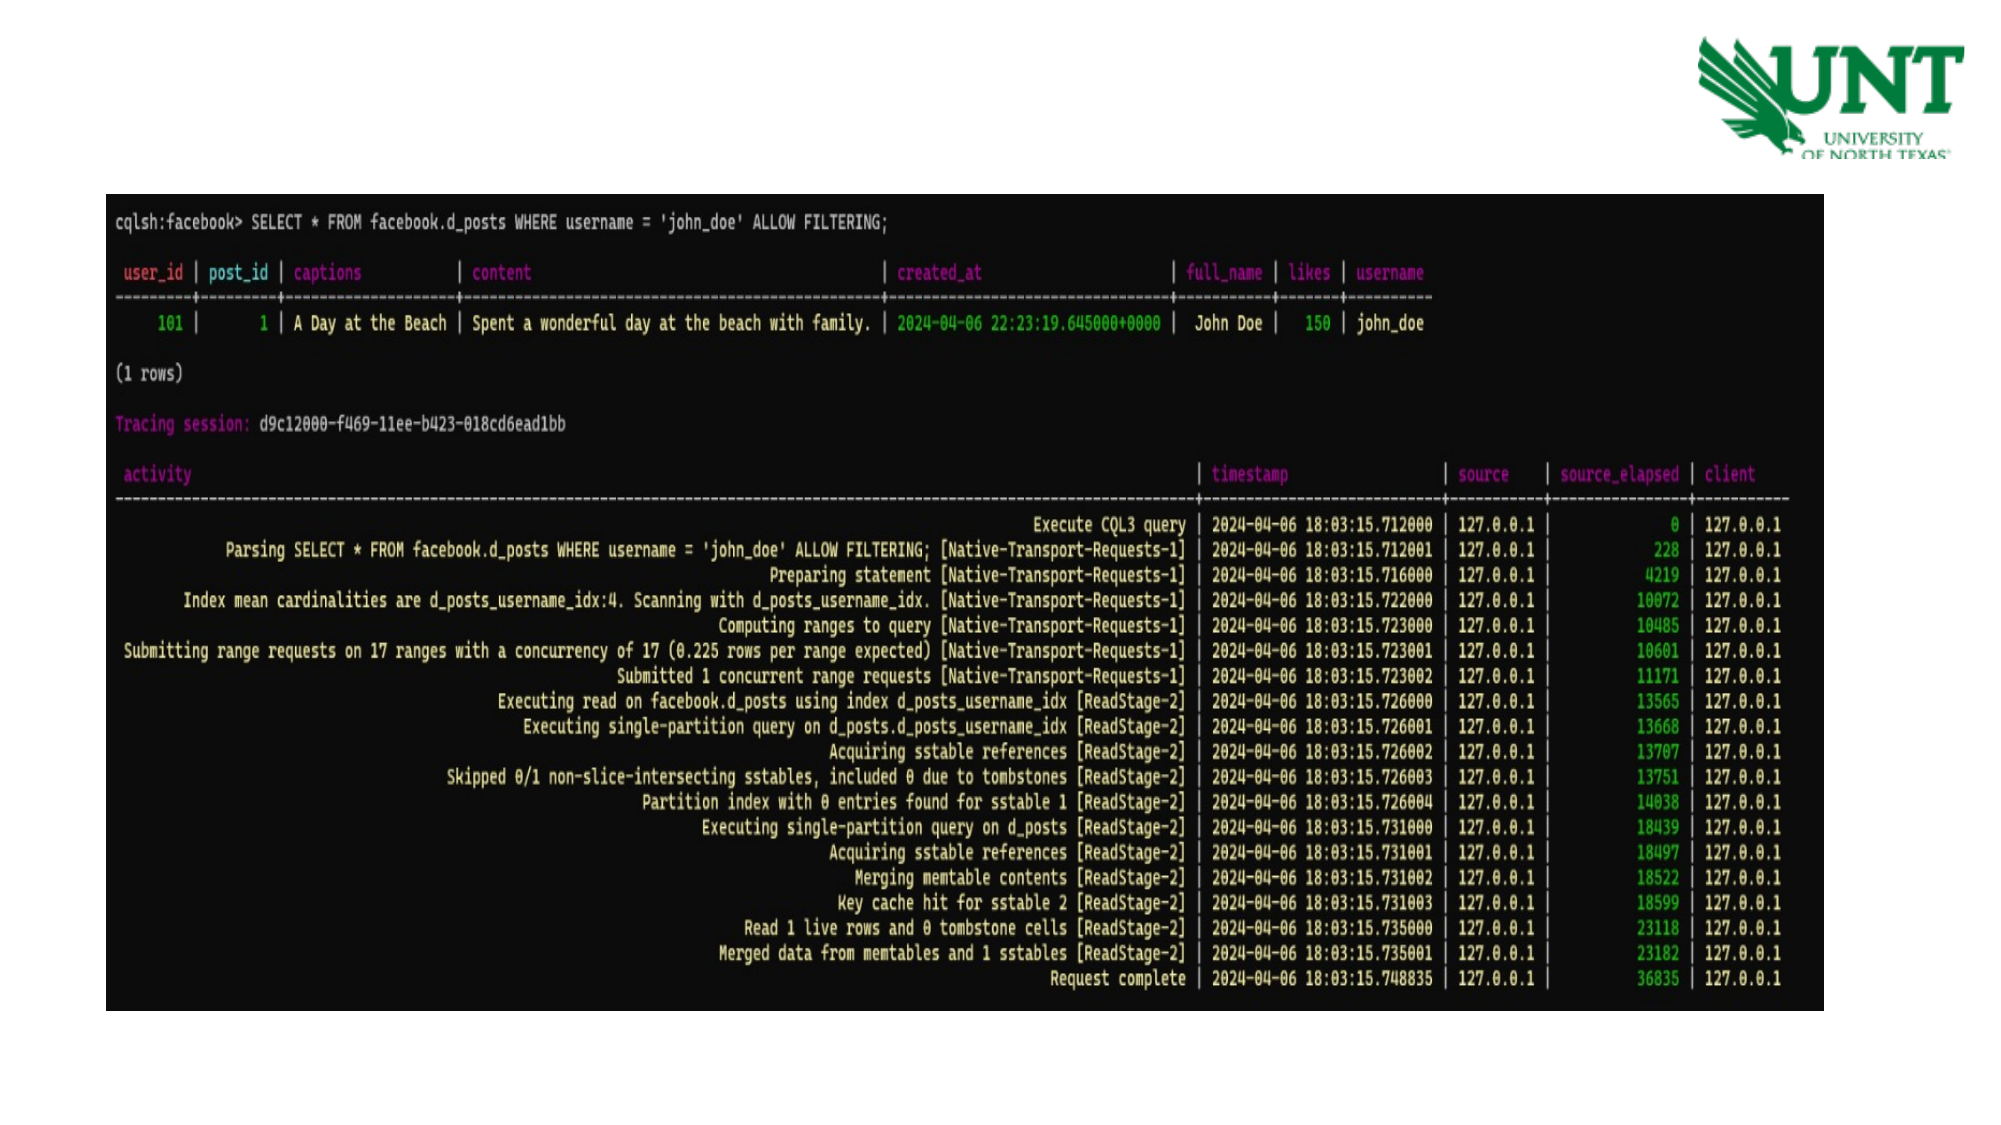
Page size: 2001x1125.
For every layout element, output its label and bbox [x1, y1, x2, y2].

picture [106, 194, 1824, 1011]
